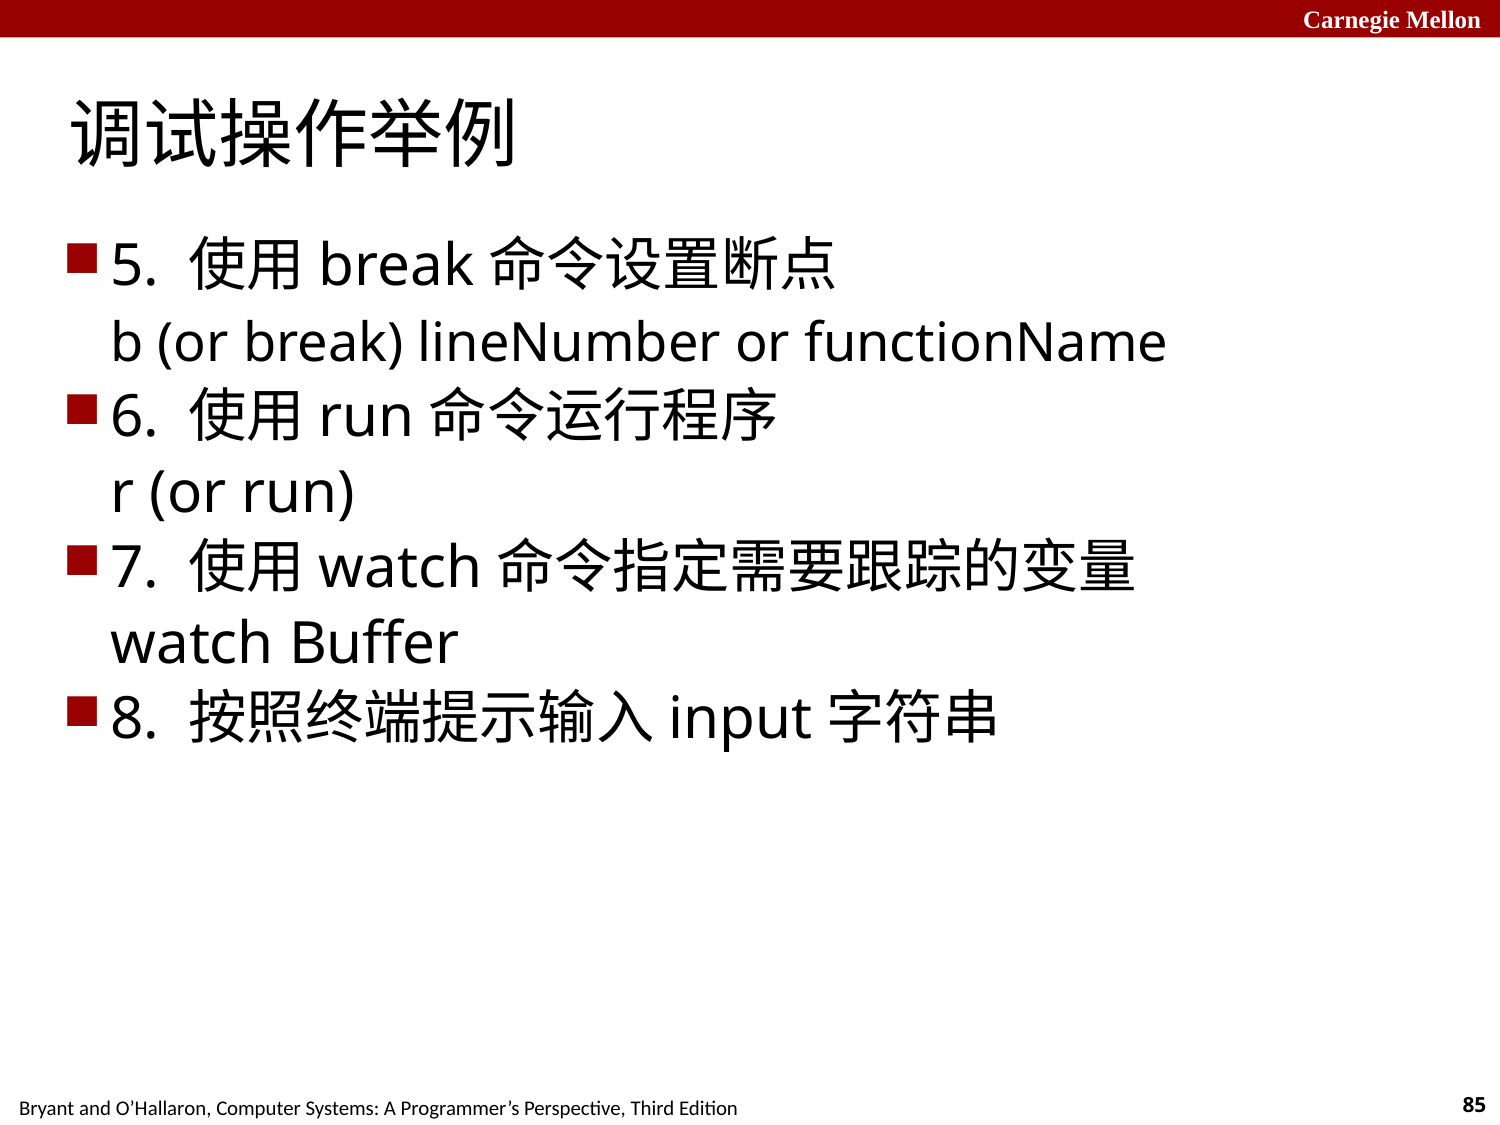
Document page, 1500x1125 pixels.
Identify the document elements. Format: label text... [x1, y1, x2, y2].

list 5. 使用break命令设置断点 b (or break) lineNumber or functionName 6. 使用run命令运行程序 r (or run) 7. 使用watch命令指定需要跟踪的变量 watch Buffer 8. 按照终端提示输入input字符串 [62, 228, 1438, 1122]
title 调试操作举例 [62, 41, 1438, 222]
